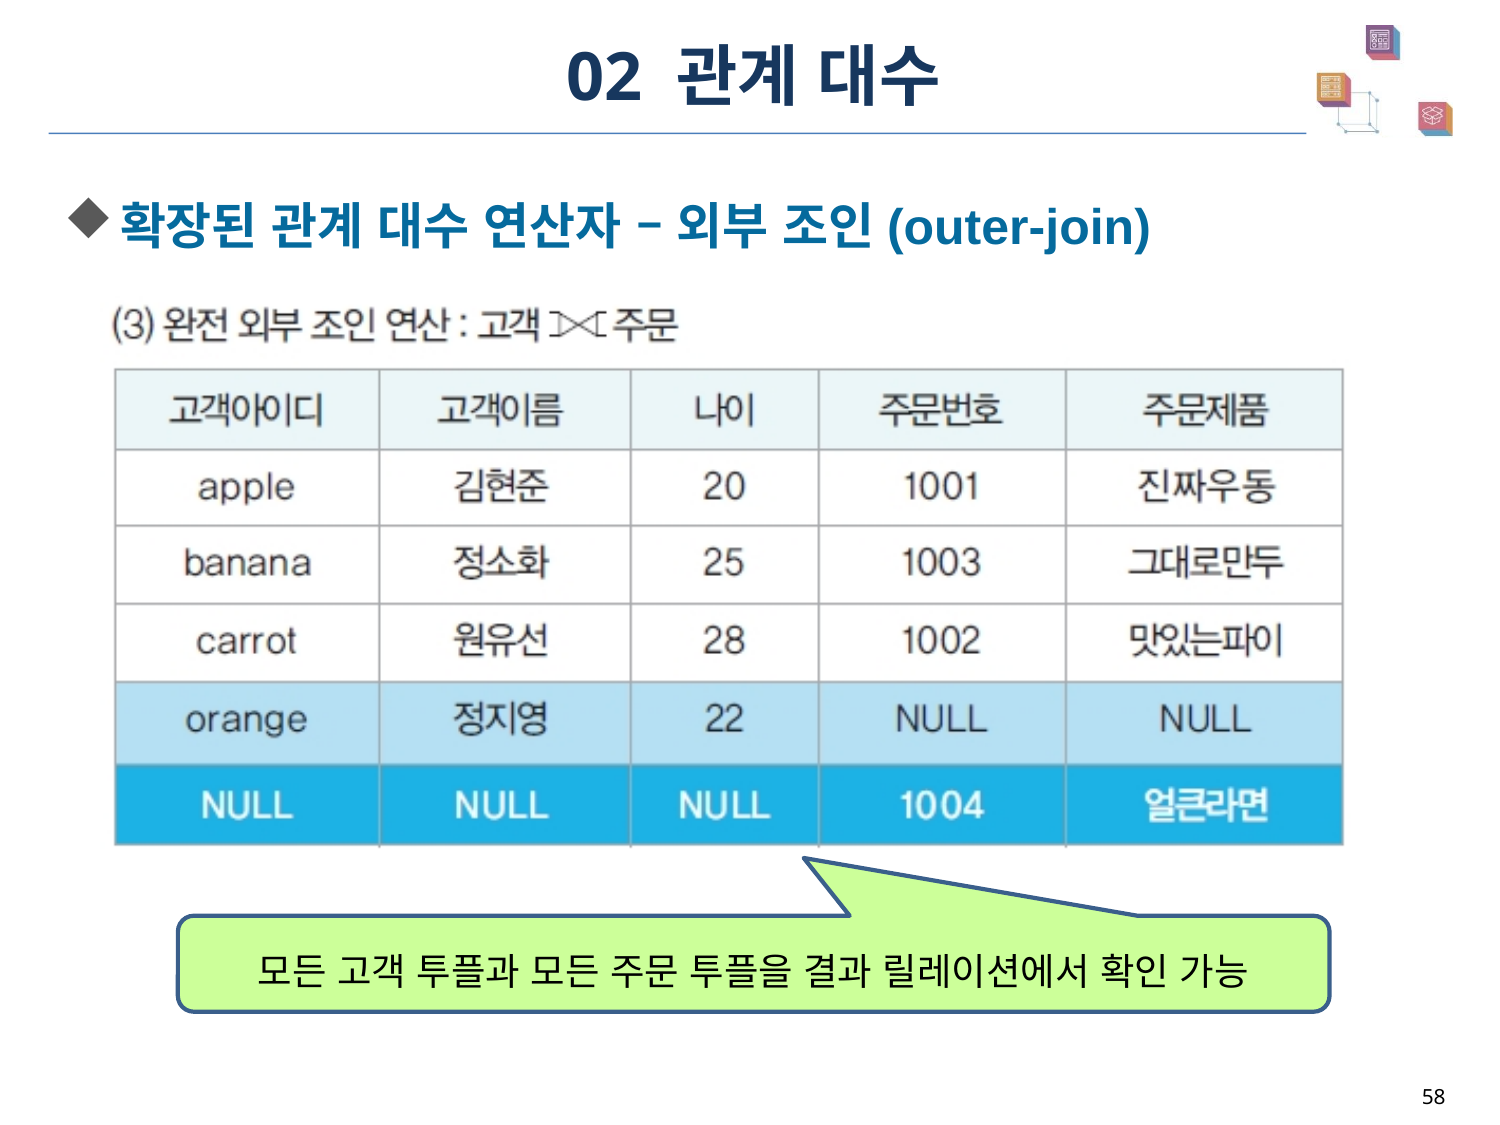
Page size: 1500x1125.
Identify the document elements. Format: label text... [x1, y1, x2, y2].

picture [100, 296, 1388, 866]
list 확장된 관계 대수 연산자 – 외부 조인(outer-join) [48, 187, 1474, 1097]
text_box 모든 고객 투플과 모든 주문 투플을 결과 릴레이션에서 확인 가능 [175, 874, 1332, 1014]
picture [1316, 123, 1453, 138]
title 02 관계 대수 [48, 25, 1459, 123]
